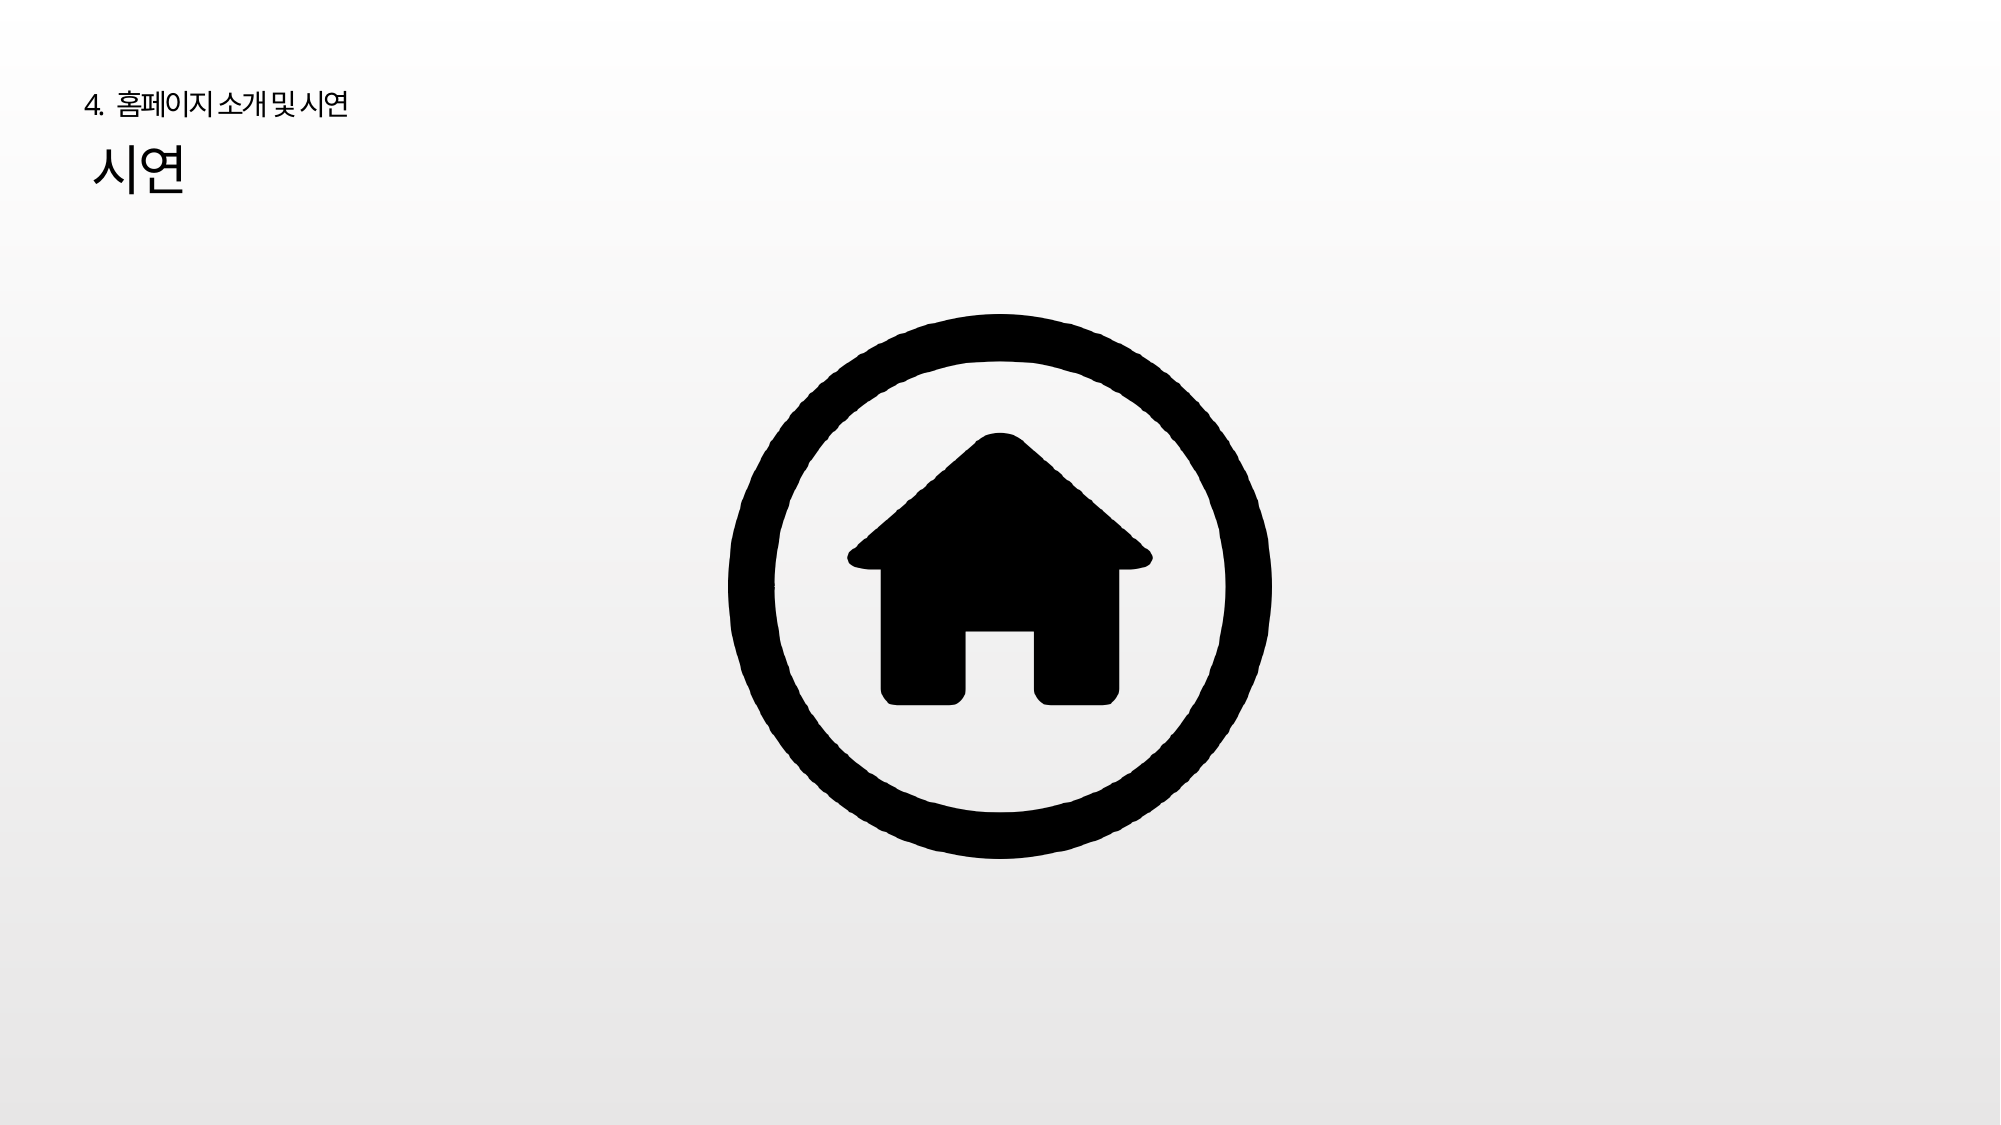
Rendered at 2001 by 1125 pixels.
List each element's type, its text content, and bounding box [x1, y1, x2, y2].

picture [682, 314, 1317, 867]
text_box 4. 홈페이지 소개 및 시연 [69, 78, 365, 129]
text_box 시연 [77, 129, 204, 209]
